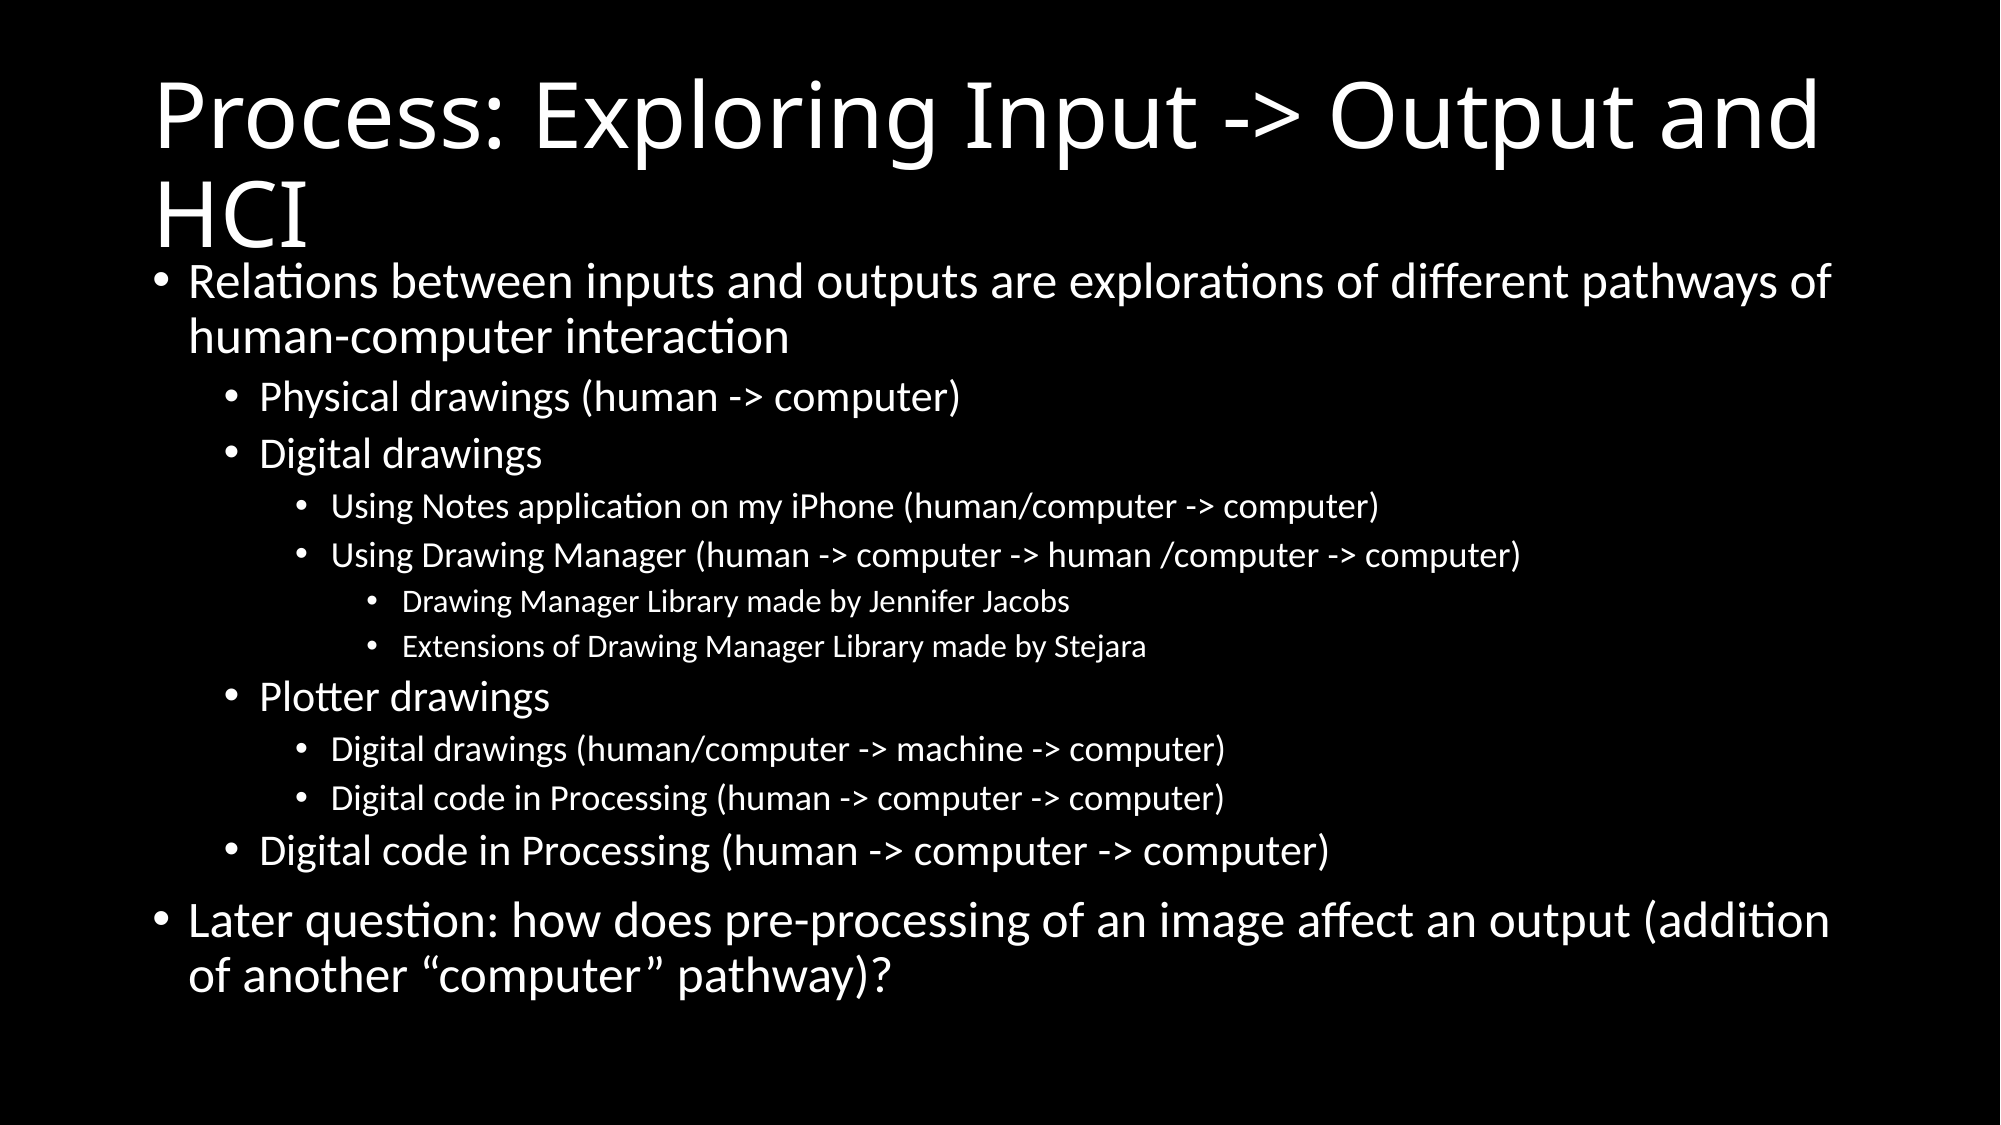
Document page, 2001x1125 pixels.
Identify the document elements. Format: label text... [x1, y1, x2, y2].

list Relations between inputs and outputs are explorations of different pathways of human-computer interaction Physical drawings (human -> computer) Digital drawings Using Notes application on my iPhone (human/computer -> computer) Using Drawing Manager (human -> computer -> human /computer -> computer) Drawing Manager Library made by Jennifer Jacobs Extensions of Drawing Manager Library made by Stejara Plotter drawings Digital drawings (human/computer -> machine -> computer) Digital code in Processing (human -> computer -> computer) Digital code in Processing (human -> computer -> computer) Later question: how does pre-processing of an image affect an output (addition of another “computer” pathway)? [137, 246, 1863, 1014]
title Process: Exploring Input -> Output and HCI [137, 59, 1863, 246]
